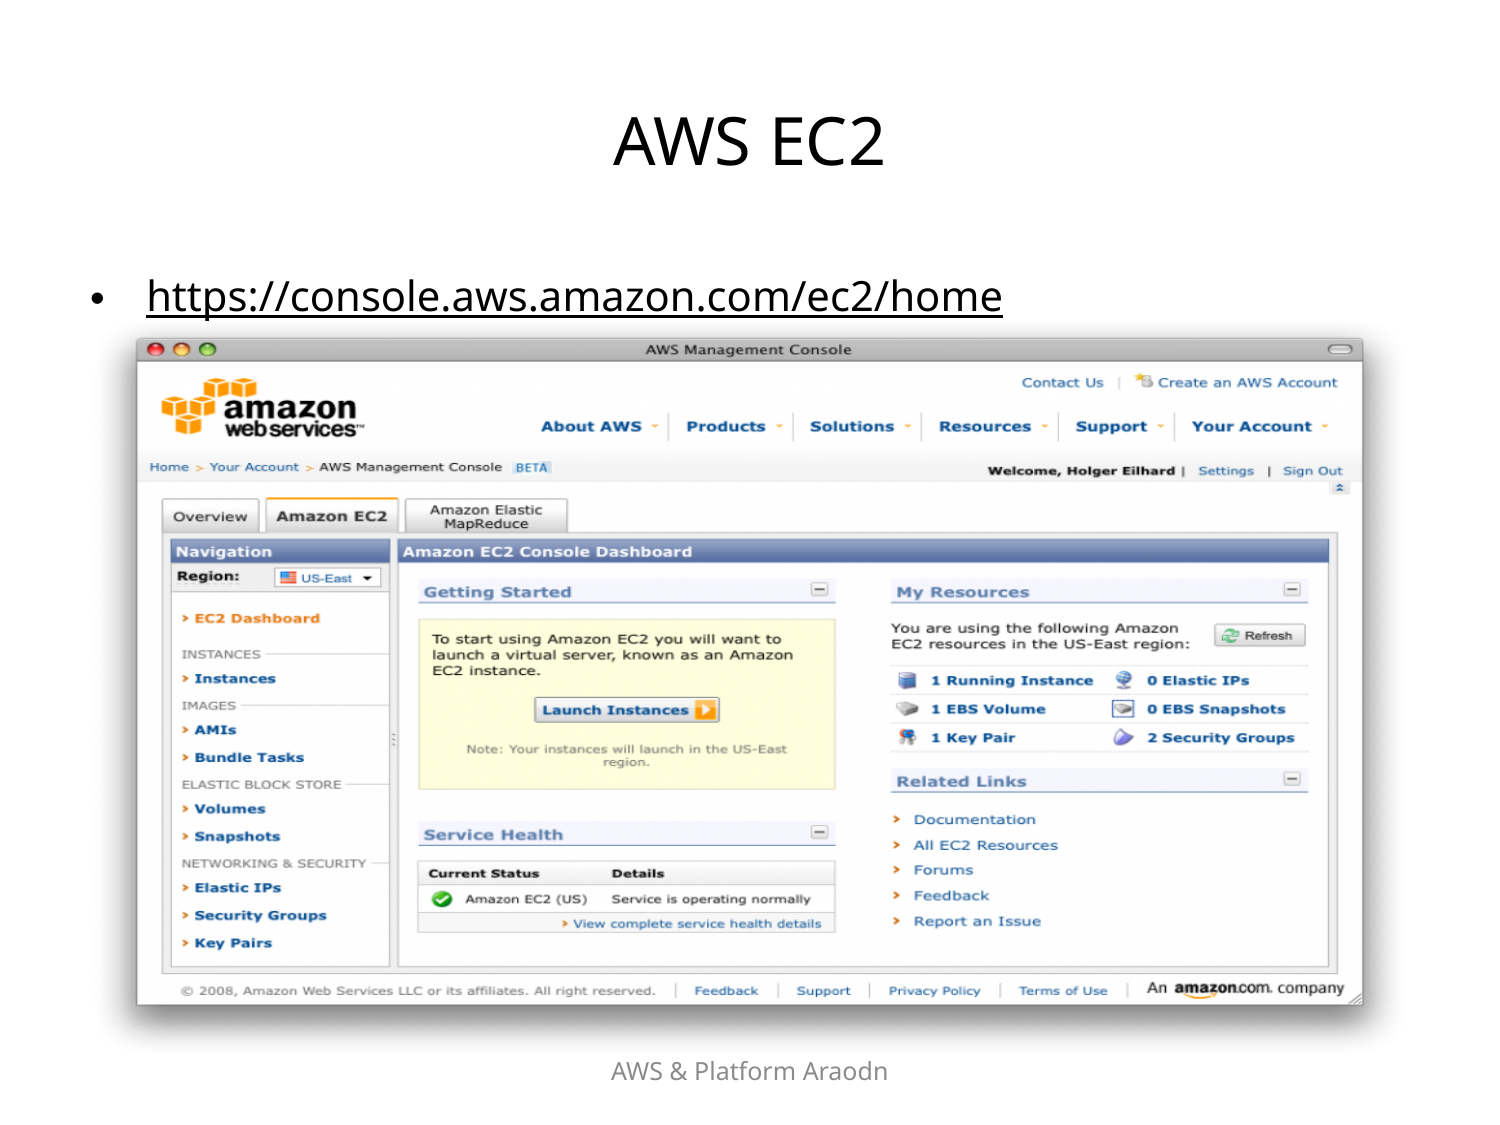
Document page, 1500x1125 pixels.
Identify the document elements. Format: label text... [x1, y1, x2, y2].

picture [88, 314, 1412, 1059]
title AWS EC2 [75, 45, 1425, 233]
list https://console.aws.amazon.com/ec2/home [75, 262, 1425, 1005]
footer AWS & Platform Araodn [512, 1067, 988, 1103]
